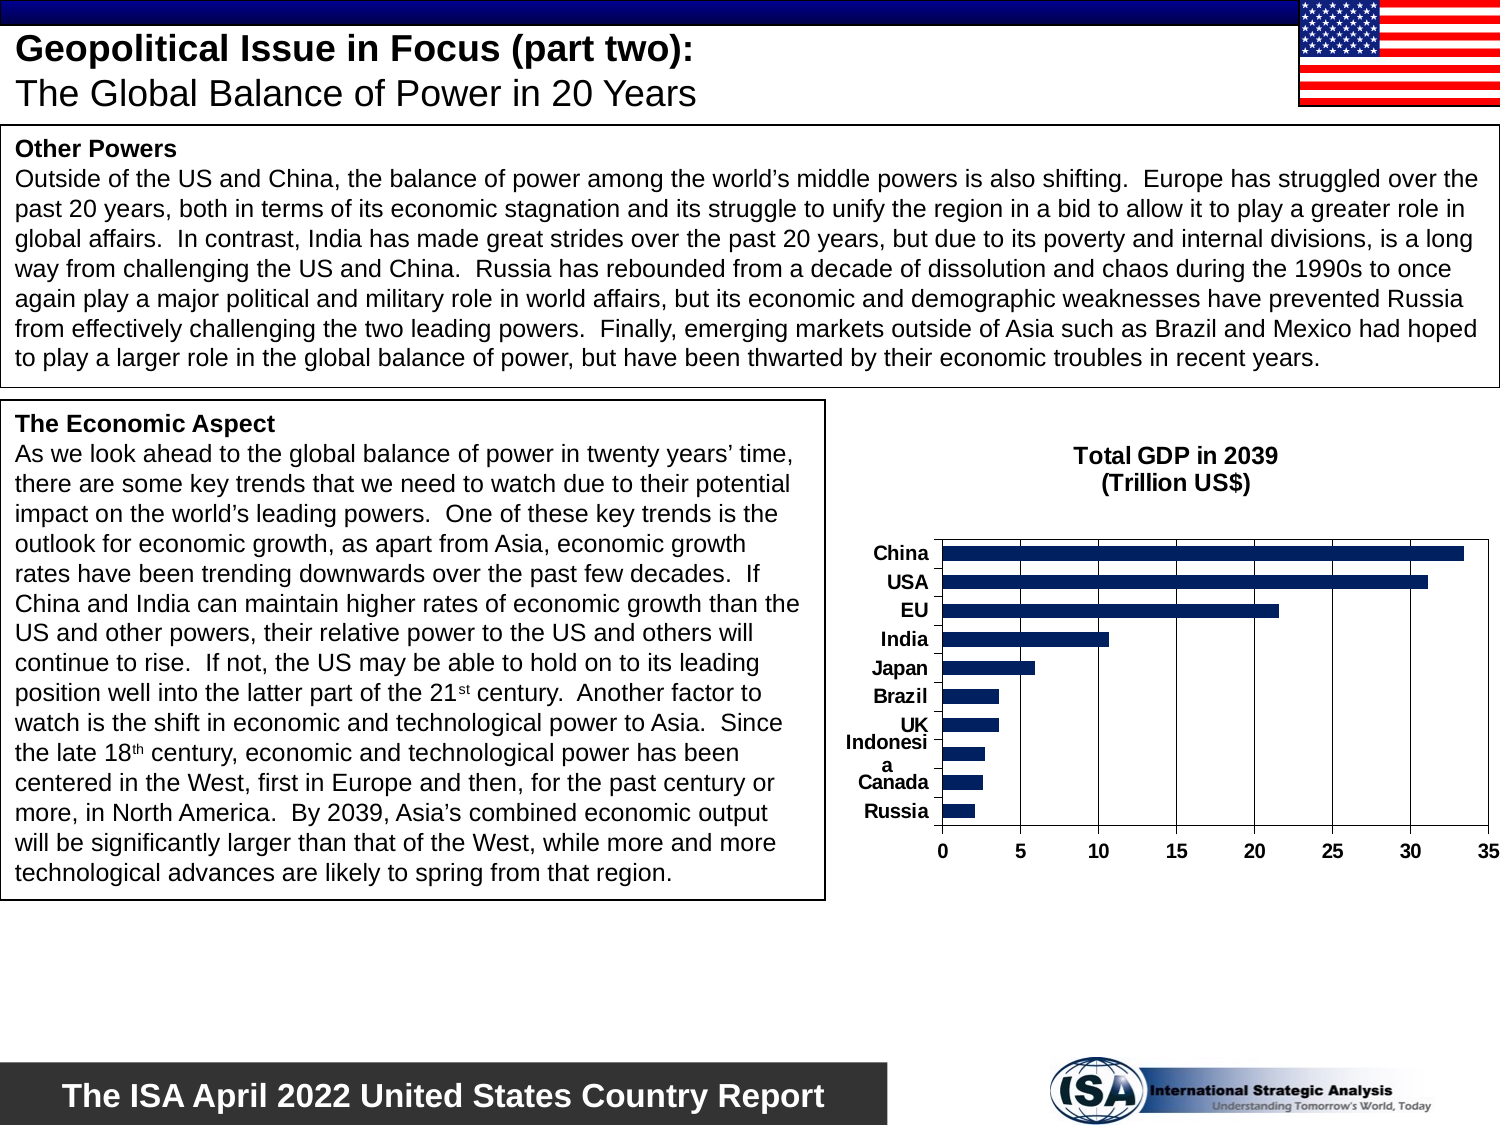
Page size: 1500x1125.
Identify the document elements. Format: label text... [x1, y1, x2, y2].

text_box Other Powers Outside of the US and China, the balance of power among the world’s middle powers is also shifting. Europe has struggled over the past 20 years, both in terms of its economic stagnation and its struggle to unify the region in a bid to allow it to play a greater role in global affairs. In contrast, India has made great strides over the past 20 years, but due to its poverty and internal divisions, is a long way from challenging the US and China. Russia has rebounded from a decade of dissolution and chaos during the 1990s to once again play a major political and military role in world affairs, but its economic and demographic weaknesses have prevented Russia from effectively challenging the two leading powers. Finally, emerging markets outside of Asia such as Brazil and Mexico had hoped to play a larger role in the global balance of power, but have been thwarted by their economic troubles in recent years. [0, 125, 1500, 388]
chart [845, 435, 1500, 865]
picture [1300, 0, 1500, 105]
picture [1050, 1057, 1500, 1125]
title Geopolitical Issue in Focus (part two): The Global Balance of Power in 20 Years [0, 24, 1425, 113]
text_box The Economic Aspect As we look ahead to the global balance of power in twenty years’ time, there are some key trends that we need to watch due to their potential impact on the world’s leading powers. One of these key trends is the outlook for economic growth, as apart from Asia, economic growth rates have been trending downwards over the past few decades. If China and India can maintain higher rates of economic growth than the US and other powers, their relative power to the US and others will continue to rise. If not, the US may be able to hold on to its leading position well into the latter part of the 21st century. Another factor to watch is the shift in economic and technological power to Asia. Since the late 18th century, economic and technological power has been centered in the West, first in Europe and then, for the past century or more, in North America. By 2039, Asia’s combined economic output will be significantly larger than that of the West, while more and more technological advances are likely to spring from that region. [0, 399, 825, 900]
